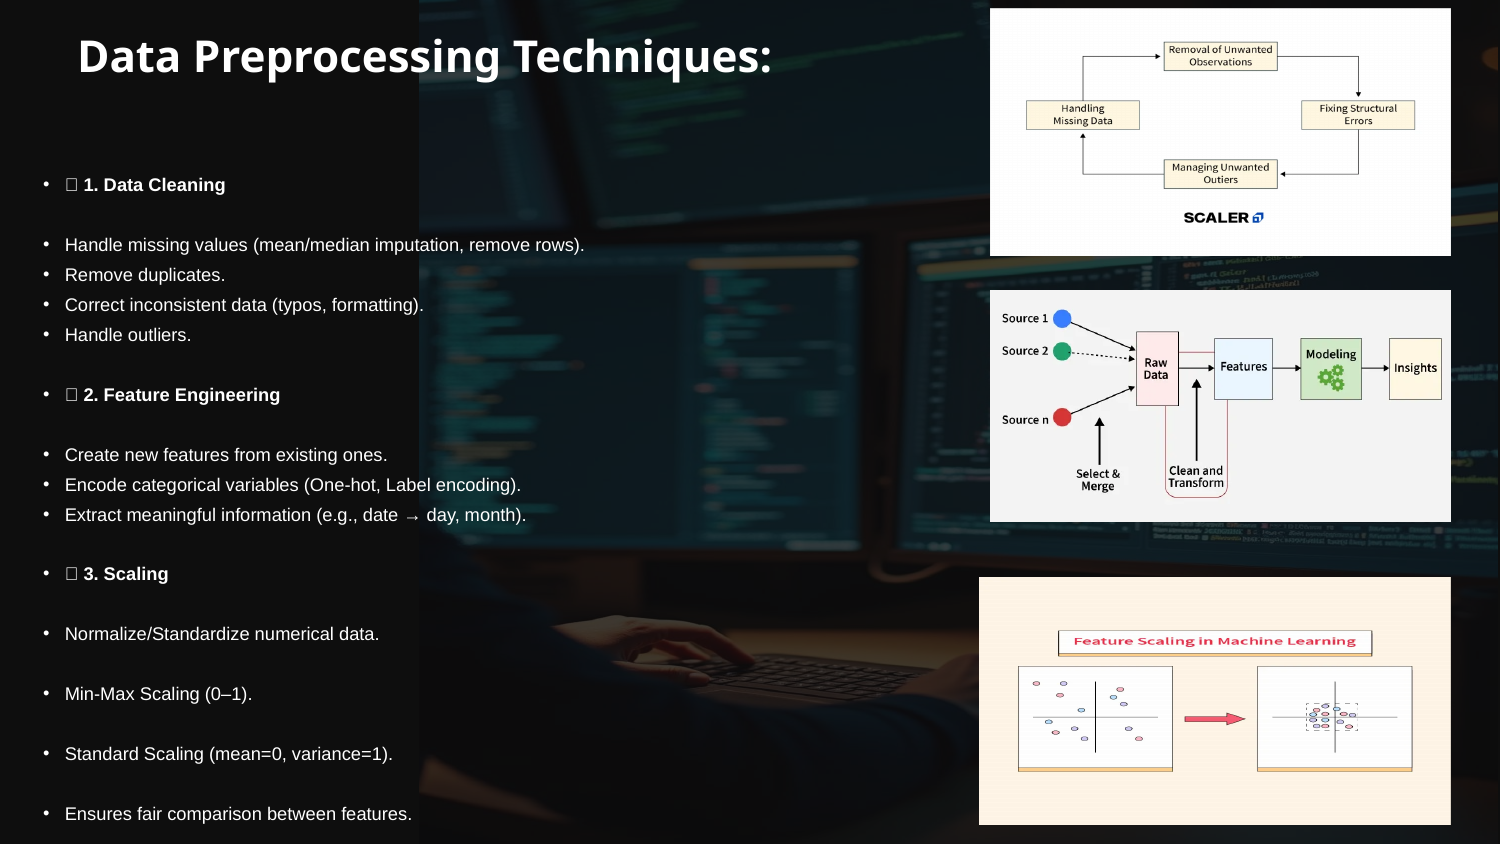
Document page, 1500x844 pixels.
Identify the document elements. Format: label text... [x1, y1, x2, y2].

picture [419, 0, 1498, 844]
title Data Preprocessing Techniques: [62, 0, 419, 97]
subtitle 🔹 1. Data Cleaning Handle missing values (mean/median imputation, remove rows). Remove duplicates. Correct inconsistent data (typos, formatting). Handle outliers. 🔹 2. Feature Engineering Create new features from existing ones. Encode categorical variables (One-hot, Label encoding). Extract meaningful information (e.g., date → day, month). 🔹 3. Scaling Normalize/Standardize numerical data. Min-Max Scaling (0–1). Standard Scaling (mean=0, variance=1). Ensures fair comparison between features. [28, 160, 419, 844]
